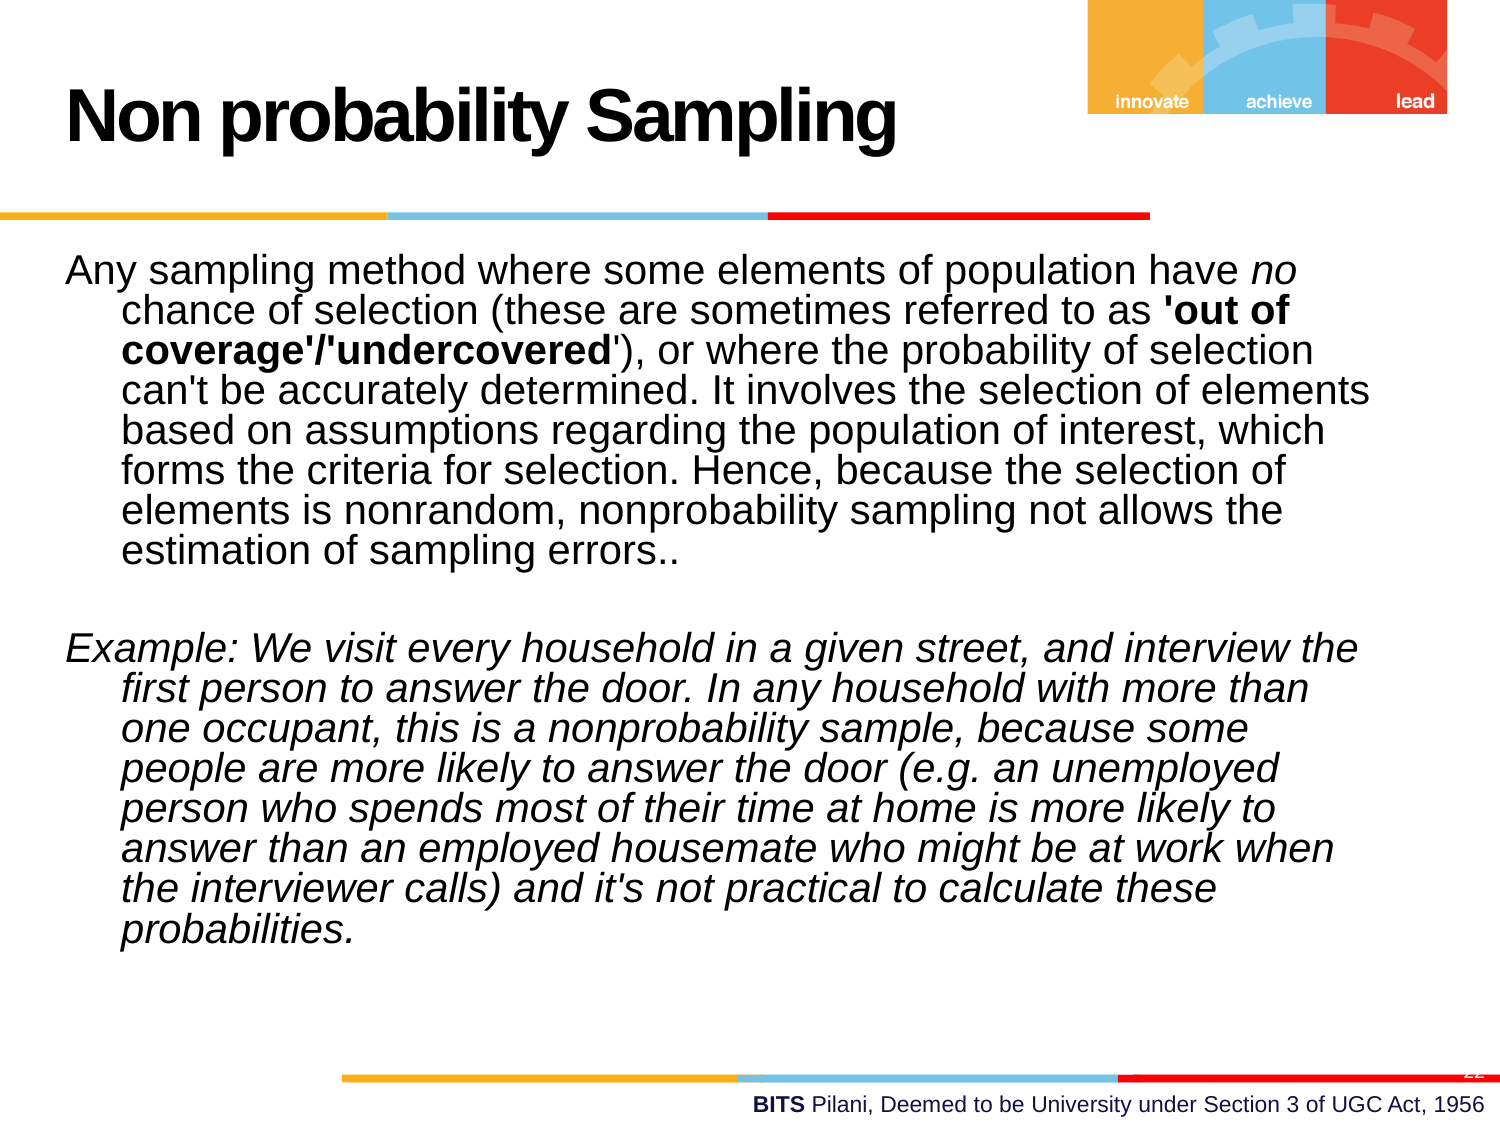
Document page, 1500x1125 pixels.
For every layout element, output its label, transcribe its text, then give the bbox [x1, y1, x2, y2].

slide_number 22 [1149, 1042, 1500, 1103]
list Non probability Sampling [50, 24, 1088, 213]
list Any sampling method where some elements of population have no chance of selection (these are sometimes referred to as 'out of coverage'/'undercovered'), or where the probability of selection can't be accurately determined. It involves the selection of elements based on assumptions regarding the population of interest, which forms the criteria for selection. Hence, because the selection of elements is nonrandom, nonprobability sampling not allows the estimation of sampling errors.. Example: We visit every household in a given street, and interview the first person to answer the door. In any household with more than one occupant, this is a nonprobability sample, because some people are more likely to answer the door (e.g. an unemployed person who spends most of their time at home is more likely to answer than an employed housemate who might be at work when the interviewer calls) and it's not practical to calculate these probabilities. [50, 245, 1400, 988]
picture [1087, 0, 1448, 114]
